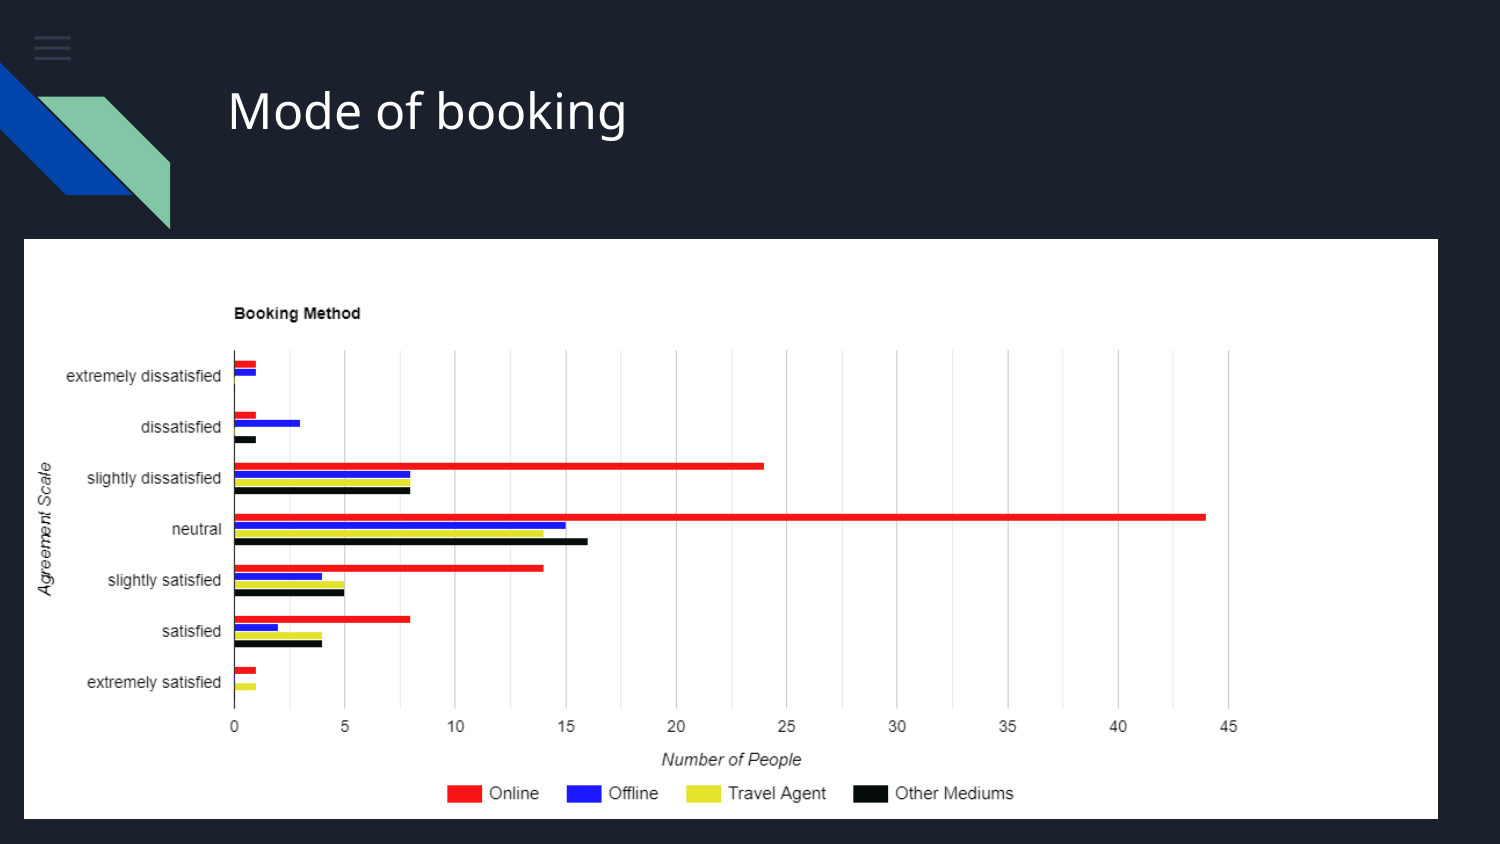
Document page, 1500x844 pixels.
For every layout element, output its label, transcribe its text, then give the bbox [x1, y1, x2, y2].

picture [24, 239, 1438, 819]
title Mode of booking [212, 64, 1368, 215]
